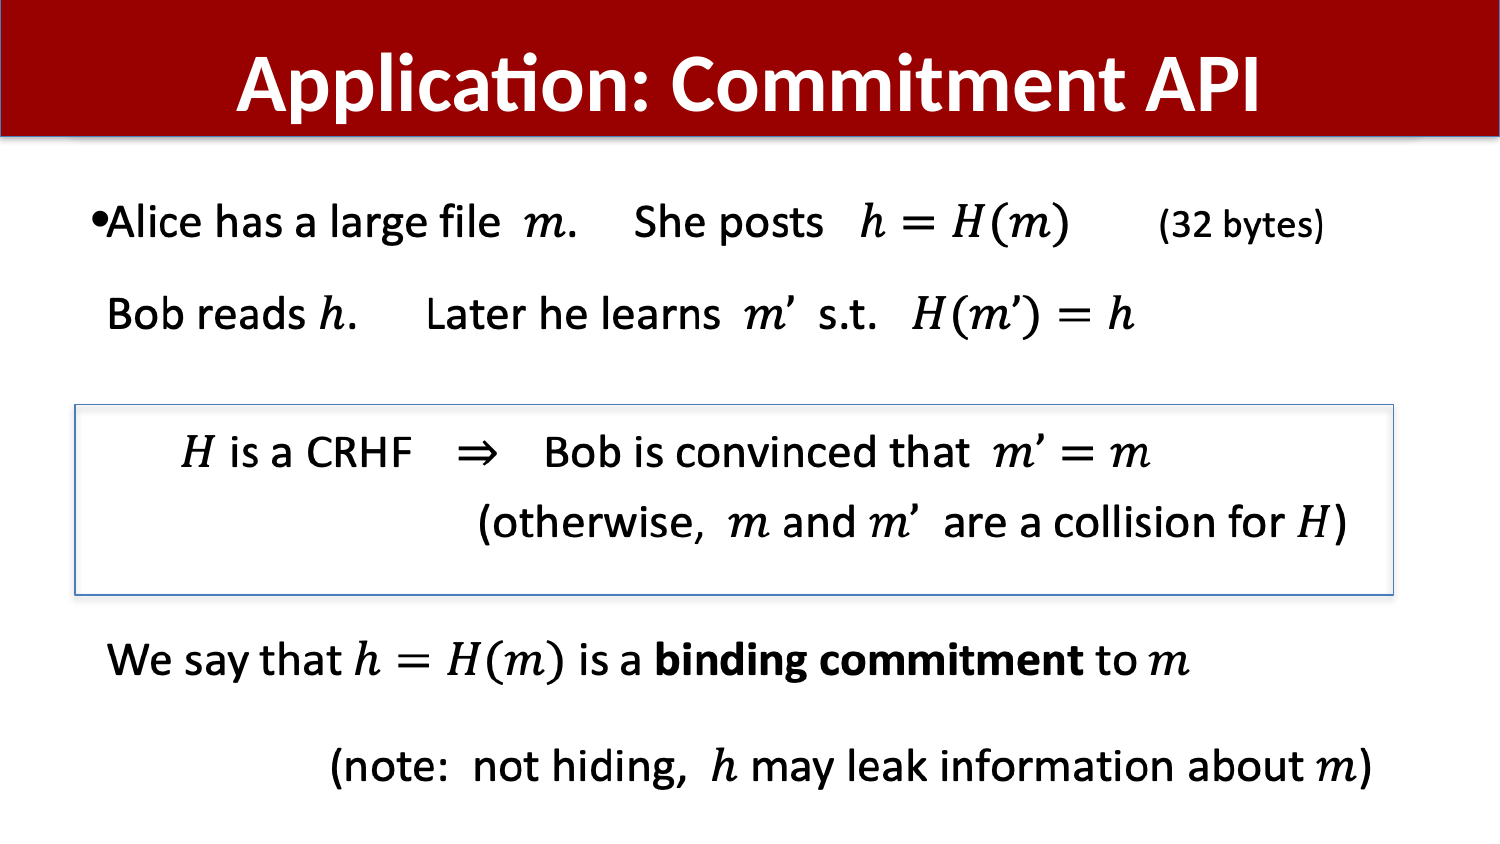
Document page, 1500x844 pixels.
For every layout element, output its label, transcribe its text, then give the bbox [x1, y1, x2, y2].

title Application: Commitment API [75, 20, 1425, 123]
list [75, 176, 1500, 824]
text_box [75, 404, 1394, 595]
